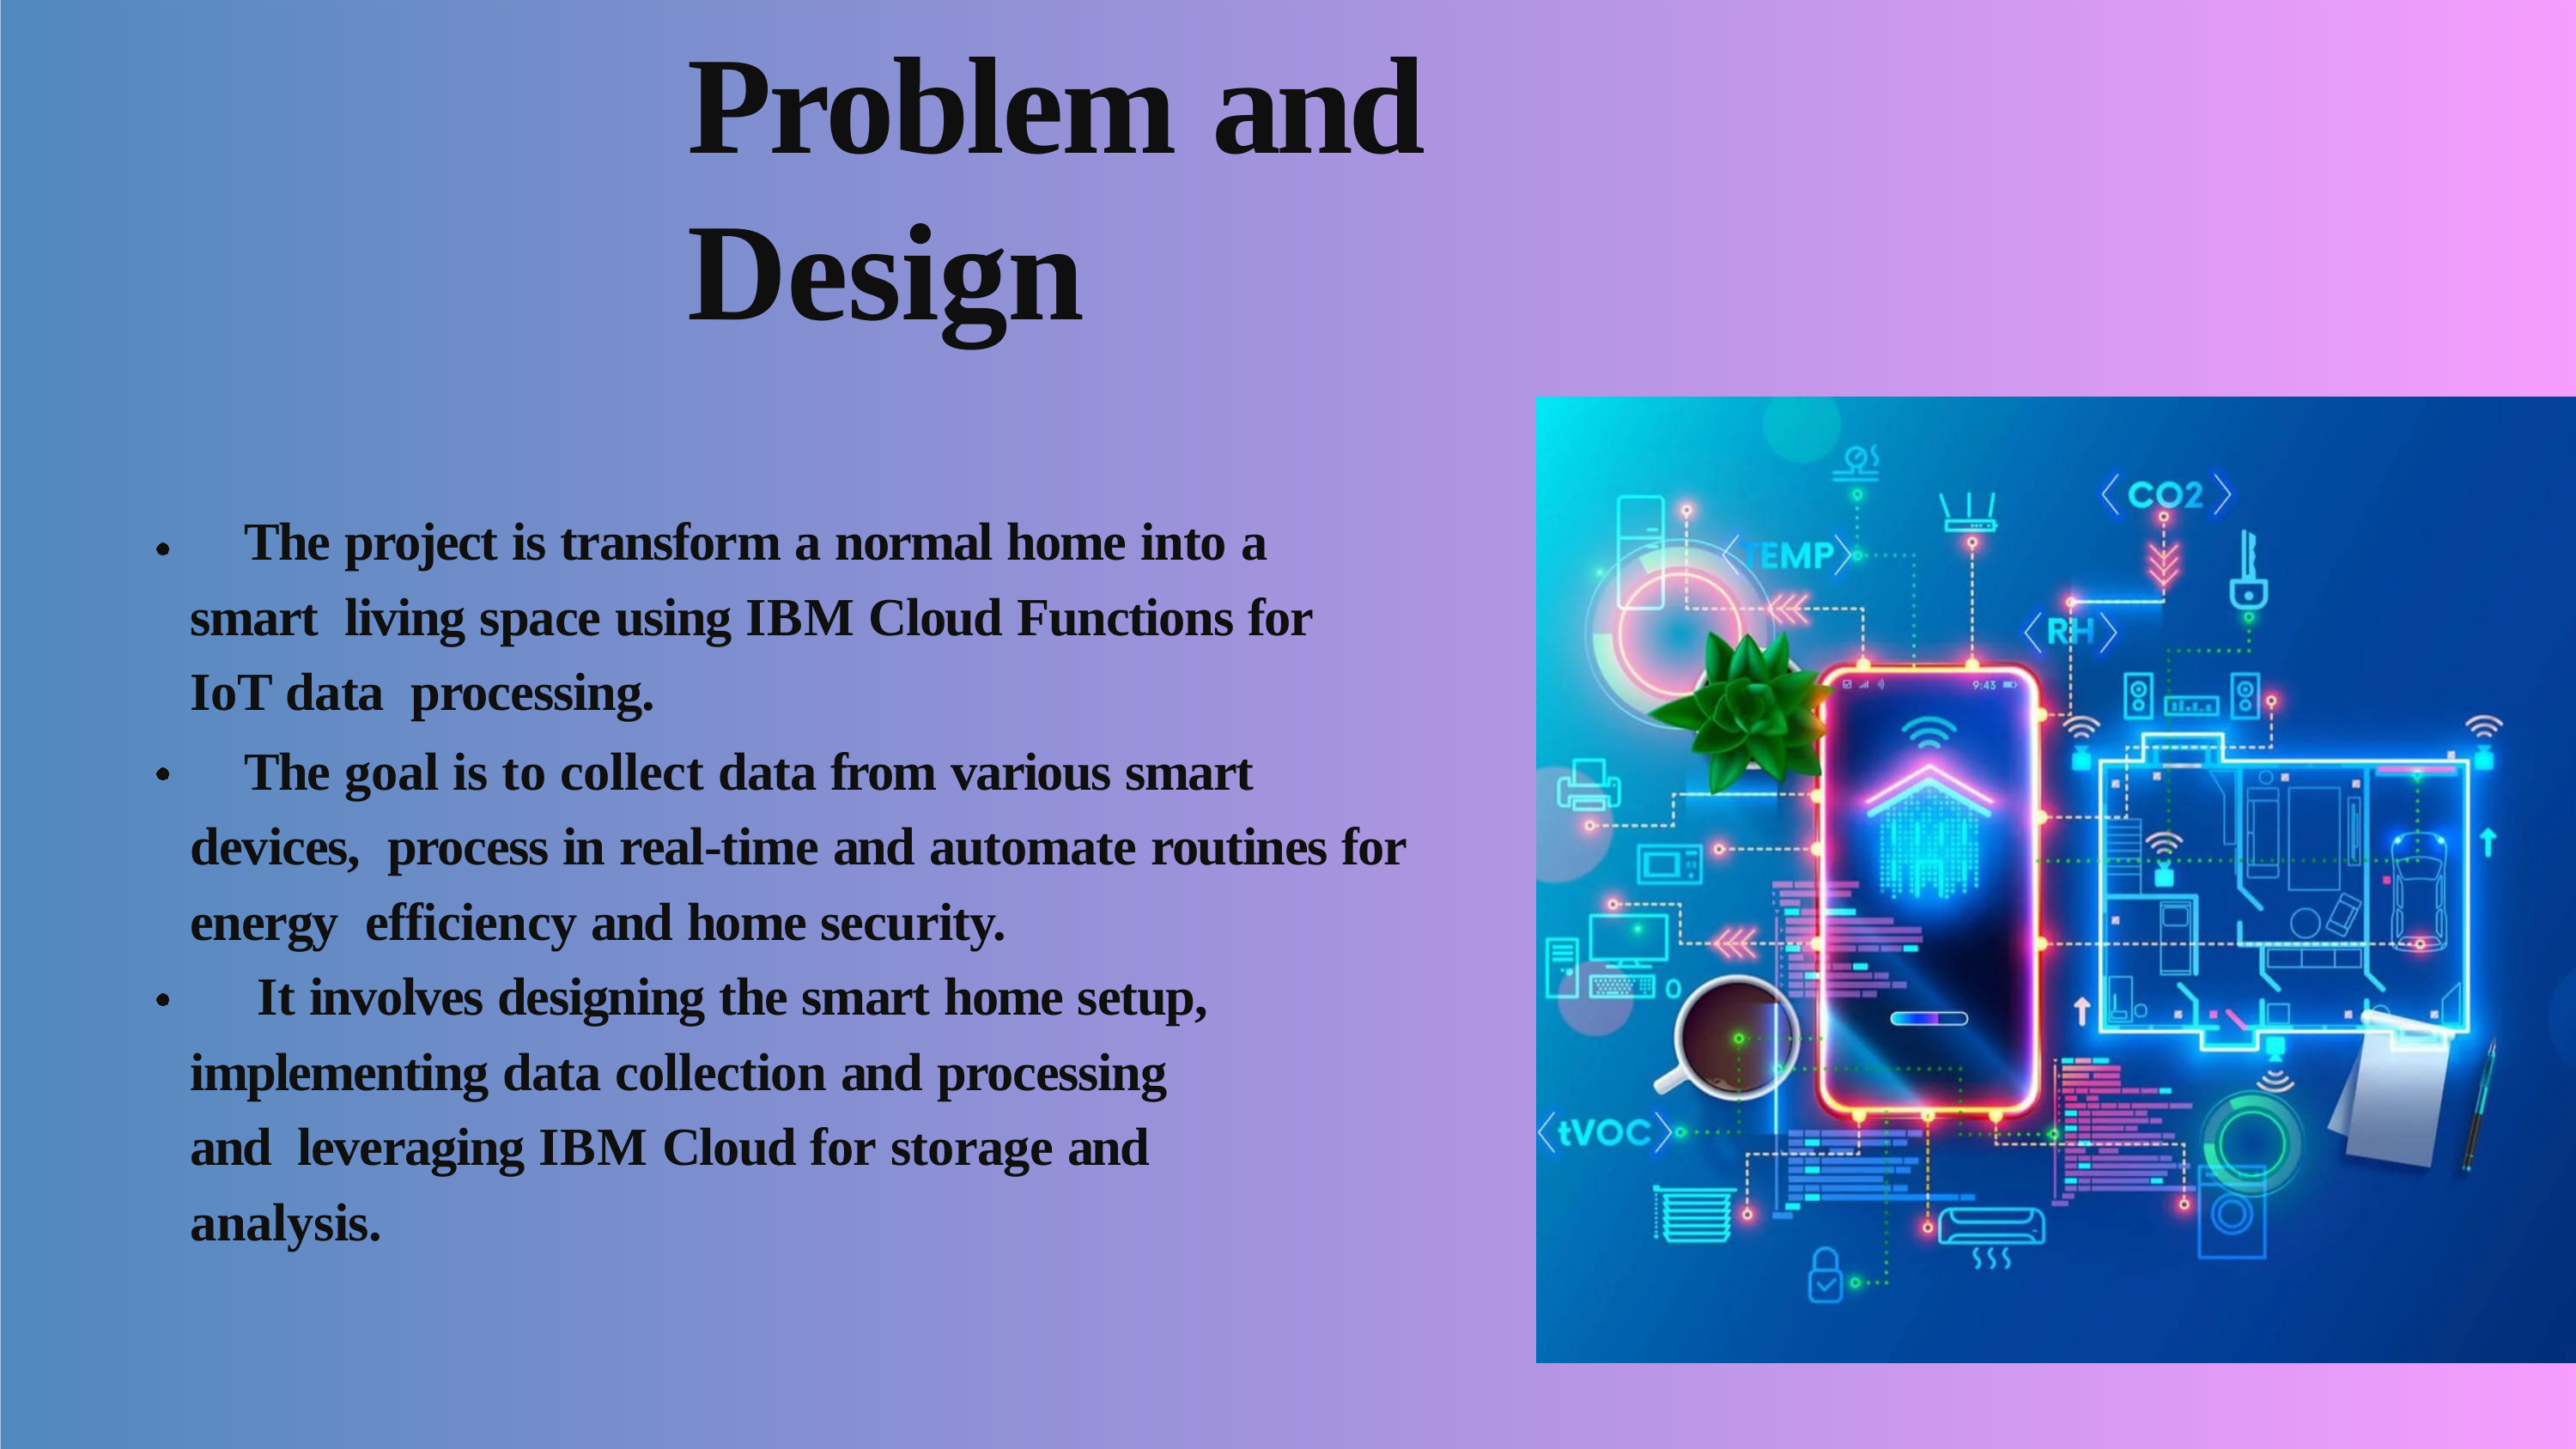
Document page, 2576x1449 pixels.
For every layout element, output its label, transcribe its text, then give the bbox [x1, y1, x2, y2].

title Problem and Design [684, 13, 1856, 348]
picture [0, 0, 2576, 1449]
text_box The project is transform a normal home into a smart living space using IBM Cloud Functions for IoT data processing. The goal is to collect data from various smart devices, process in real-time and automate routines for energy efficiency and home security. It involves designing the smart home setup, implementing data collection and processing and leveraging IBM Cloud for storage and analysis. [188, 494, 1436, 1252]
